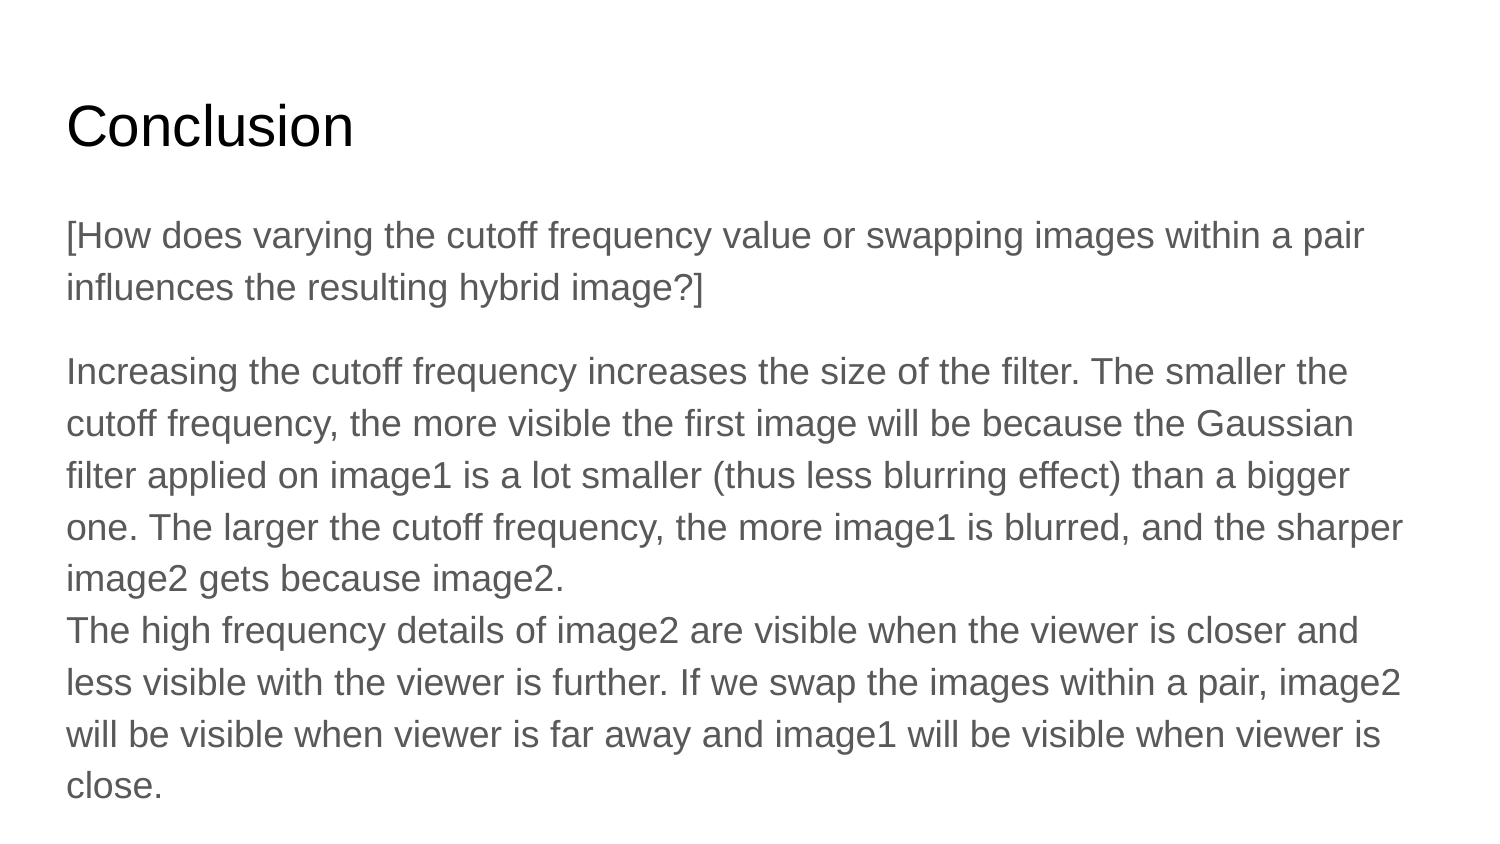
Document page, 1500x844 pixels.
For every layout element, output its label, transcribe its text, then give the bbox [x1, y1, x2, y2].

title Conclusion [51, 72, 1449, 167]
list [How does varying the cutoff frequency value or swapping images within a pair influences the resulting hybrid image?] Increasing the cutoff frequency increases the size of the filter. The smaller the cutoff frequency, the more visible the first image will be because the Gaussian filter applied on image1 is a lot smaller (thus less blurring effect) than a bigger one. The larger the cutoff frequency, the more image1 is blurred, and the sharper image2 gets because image2. The high frequency details of image2 are visible when the viewer is closer and less visible with the viewer is further. If we swap the images within a pair, image2 will be visible when viewer is far away and image1 will be visible when viewer is close. [51, 189, 1449, 750]
